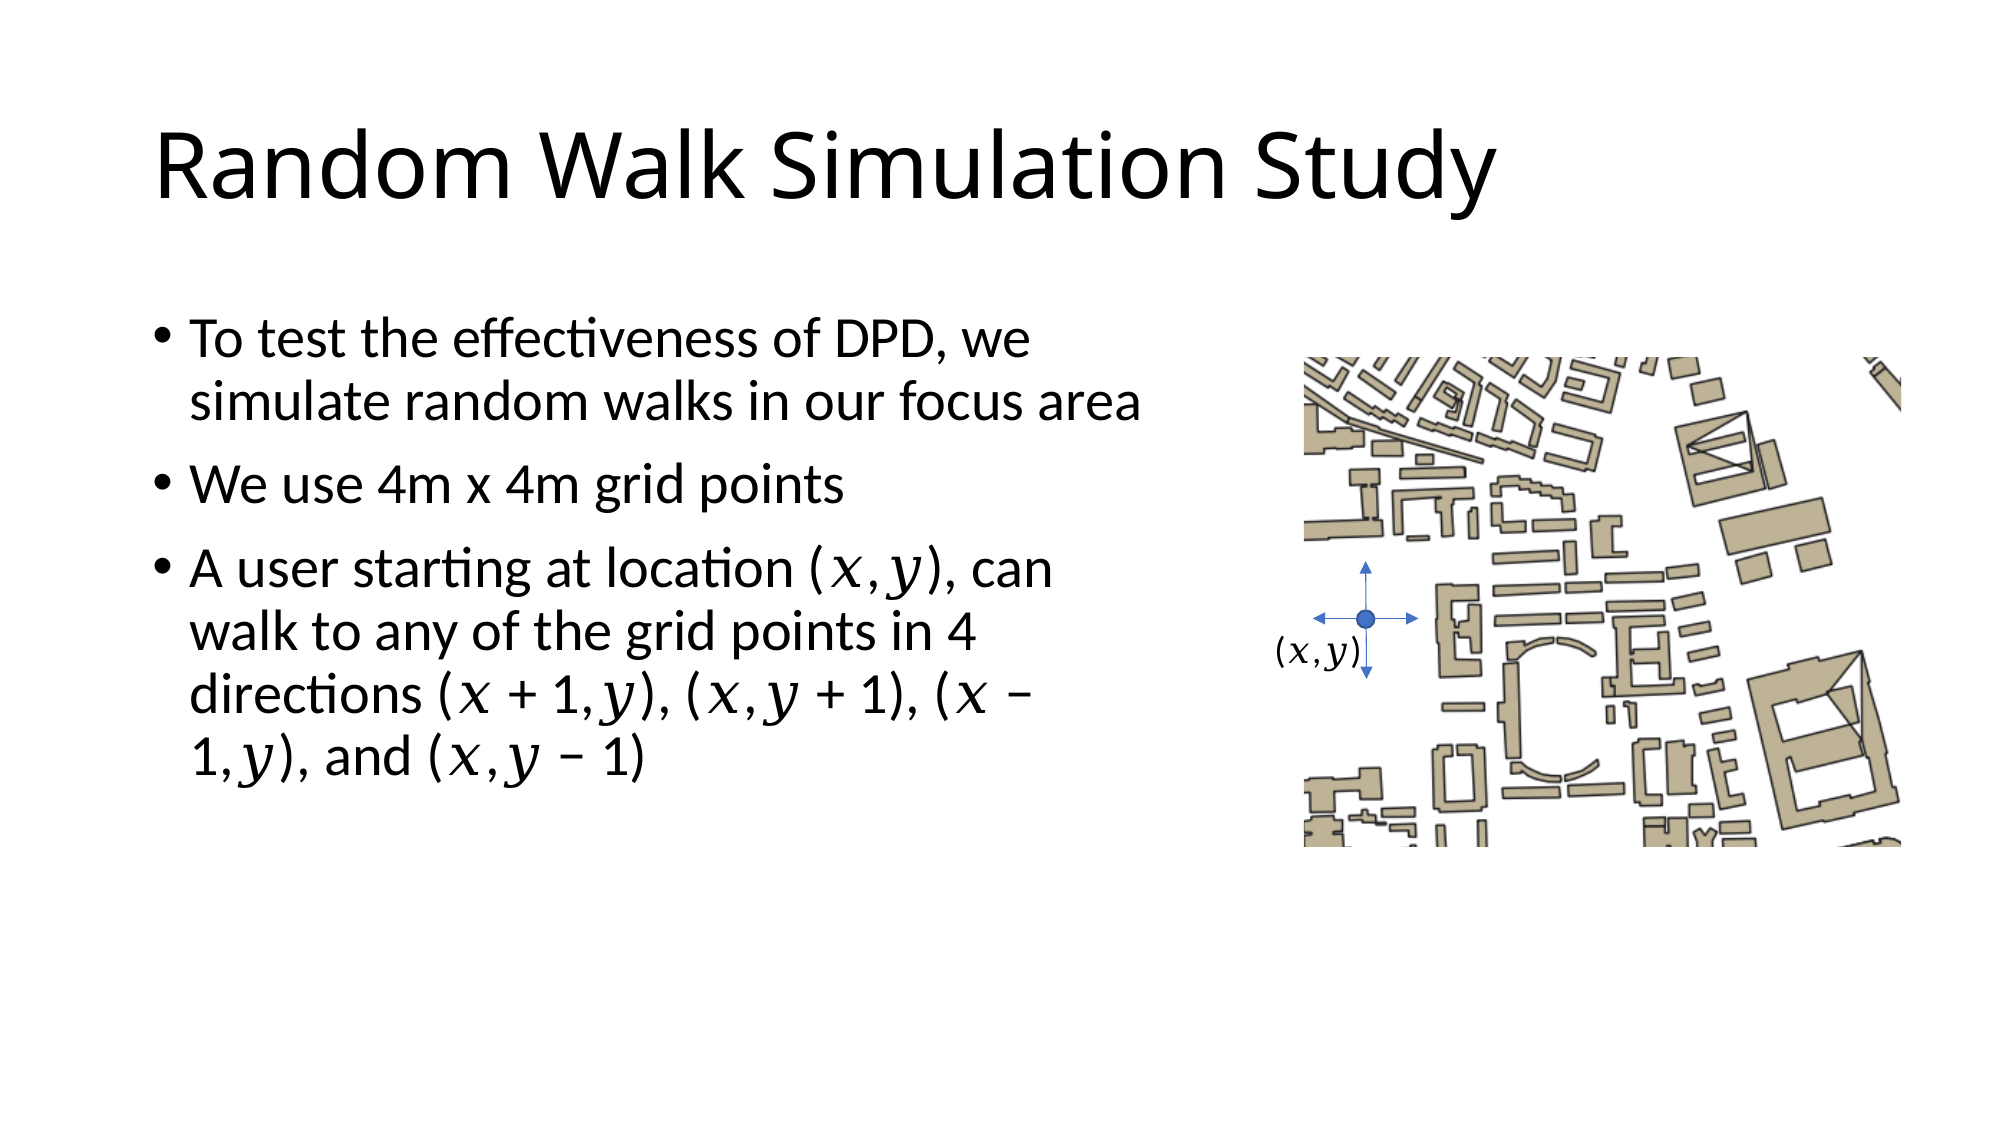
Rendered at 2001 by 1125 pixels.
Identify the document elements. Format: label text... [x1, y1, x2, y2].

list To test the effectiveness of DPD, we simulate random walks in our focus area We use 4m x 4m grid points A user starting at location (𝑥,𝑦), can walk to any of the grid points in 4 directions (𝑥 + 1,𝑦), (𝑥,𝑦 + 1), (𝑥 − 1,𝑦), and (𝑥,𝑦 − 1) [137, 299, 1185, 1014]
title Random Walk Simulation Study [137, 59, 1863, 278]
picture [1303, 357, 1902, 847]
text_box (𝑥,𝑦) [1259, 618, 1303, 679]
